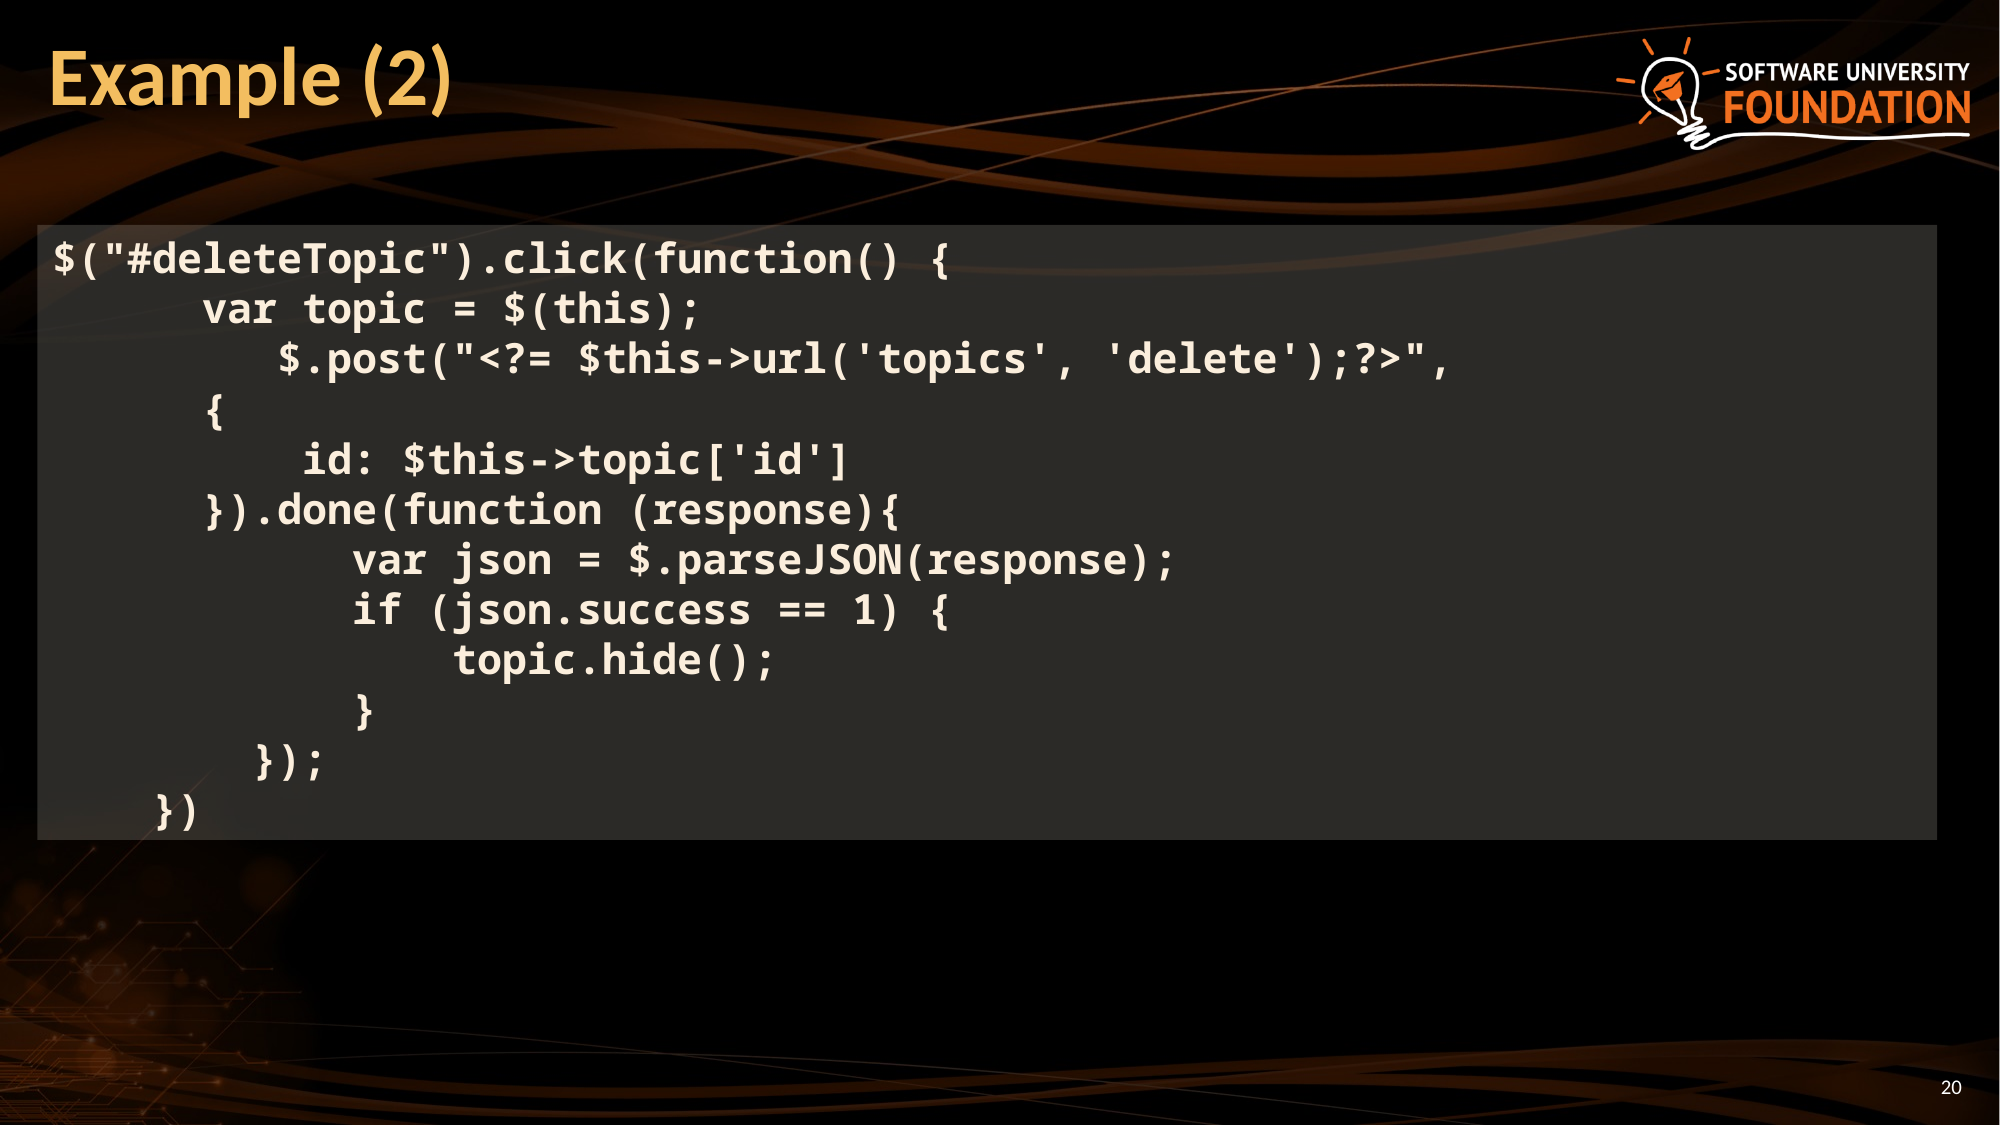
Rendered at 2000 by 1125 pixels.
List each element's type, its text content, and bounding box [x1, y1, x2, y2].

slide_number 20 [1897, 1070, 1968, 1103]
picture [0, 0, 2000, 1125]
text_box $("#deleteTopic").click(function() { var topic = $(this); $.post("<?= $this->url('topics', 'delete');?>", { id: $this->topic['id'] }).done(function (response){ var json = $.parseJSON(response); if (json.success == 1) { topic.hide(); } }); }) [37, 224, 1938, 840]
title Example (2) [30, 6, 1602, 150]
